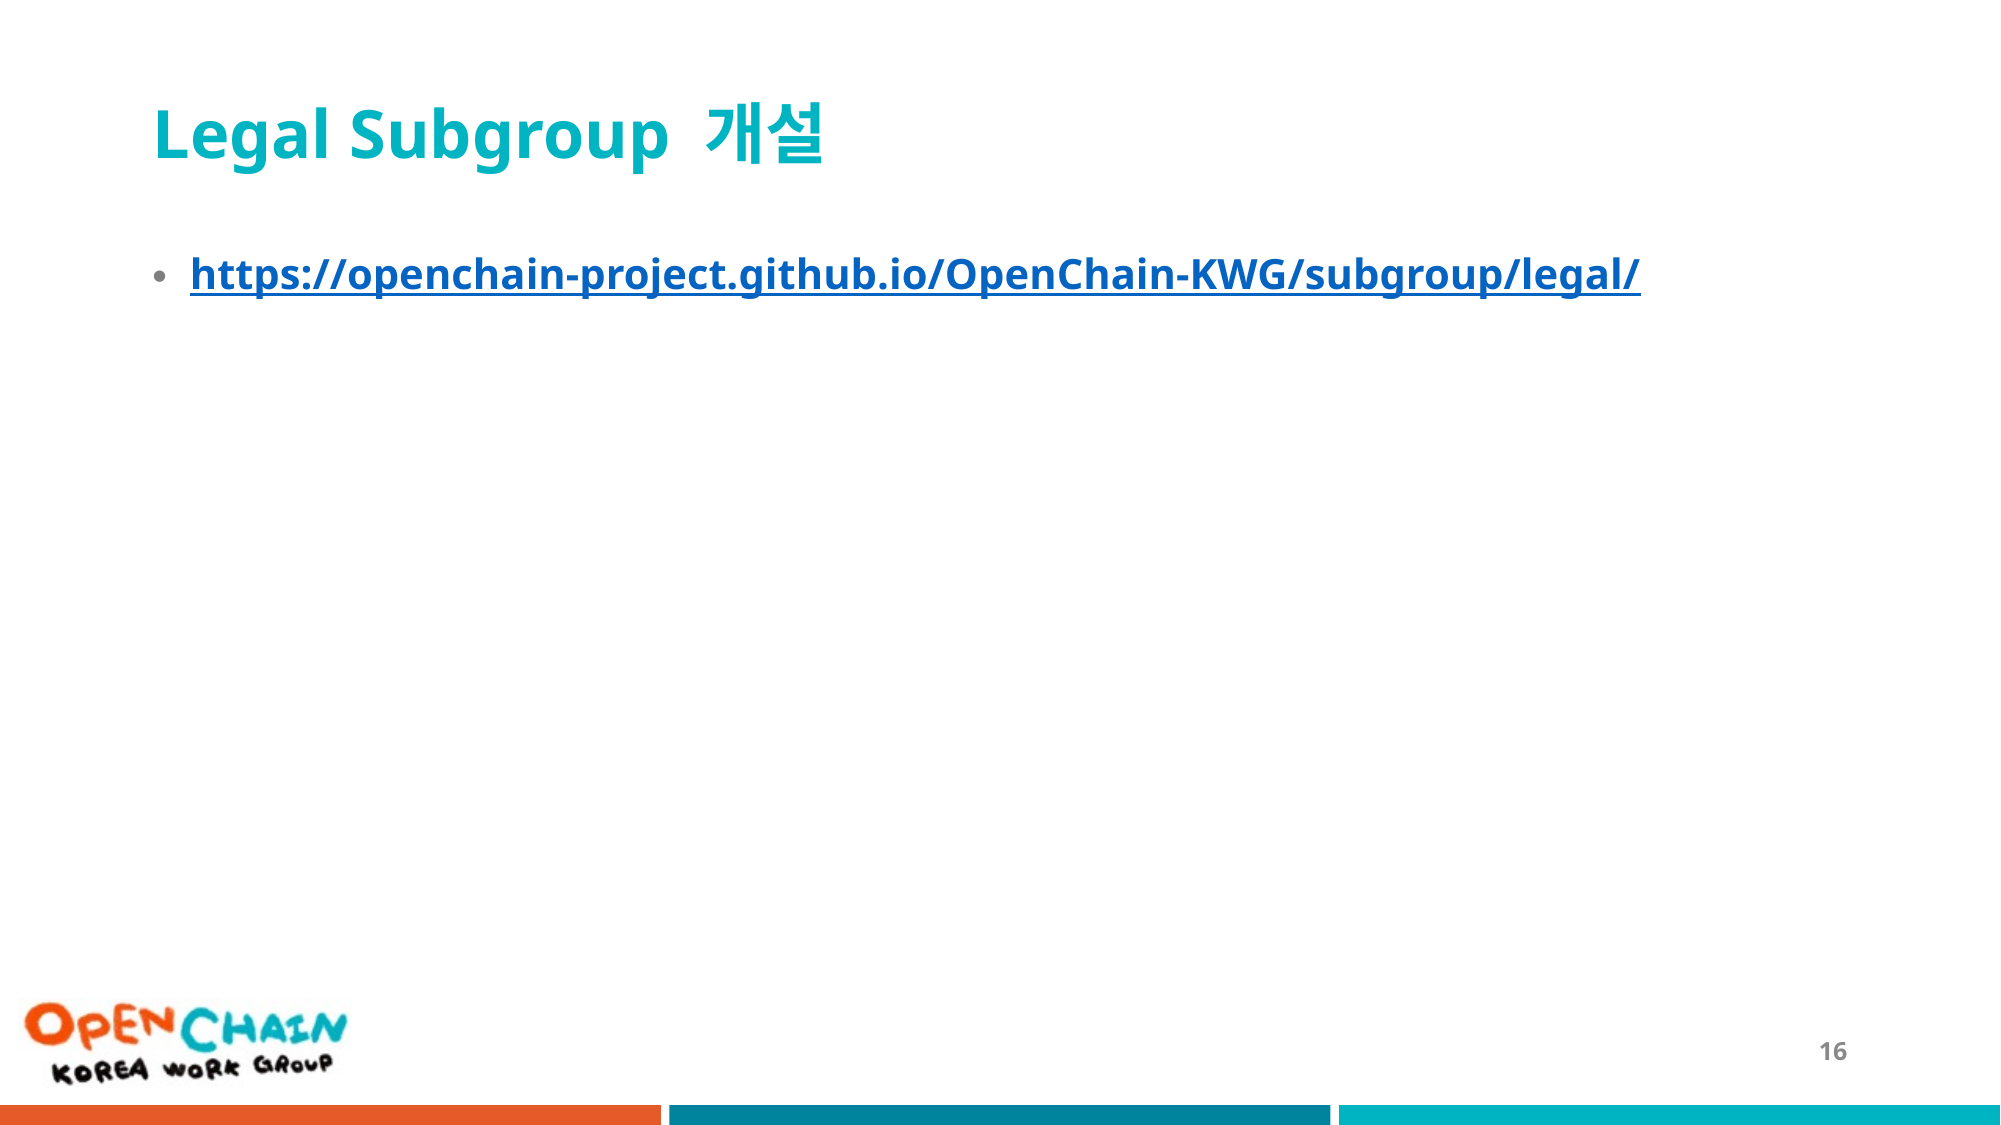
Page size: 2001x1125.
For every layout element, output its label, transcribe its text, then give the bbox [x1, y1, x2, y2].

slide_number 16 [1648, 1022, 1863, 1083]
list https://openchain-project.github.io/OpenChain-KWG/subgroup/legal/ [137, 232, 1863, 1125]
title Legal Subgroup 개설 [137, 59, 1863, 216]
picture [18, 998, 137, 1089]
